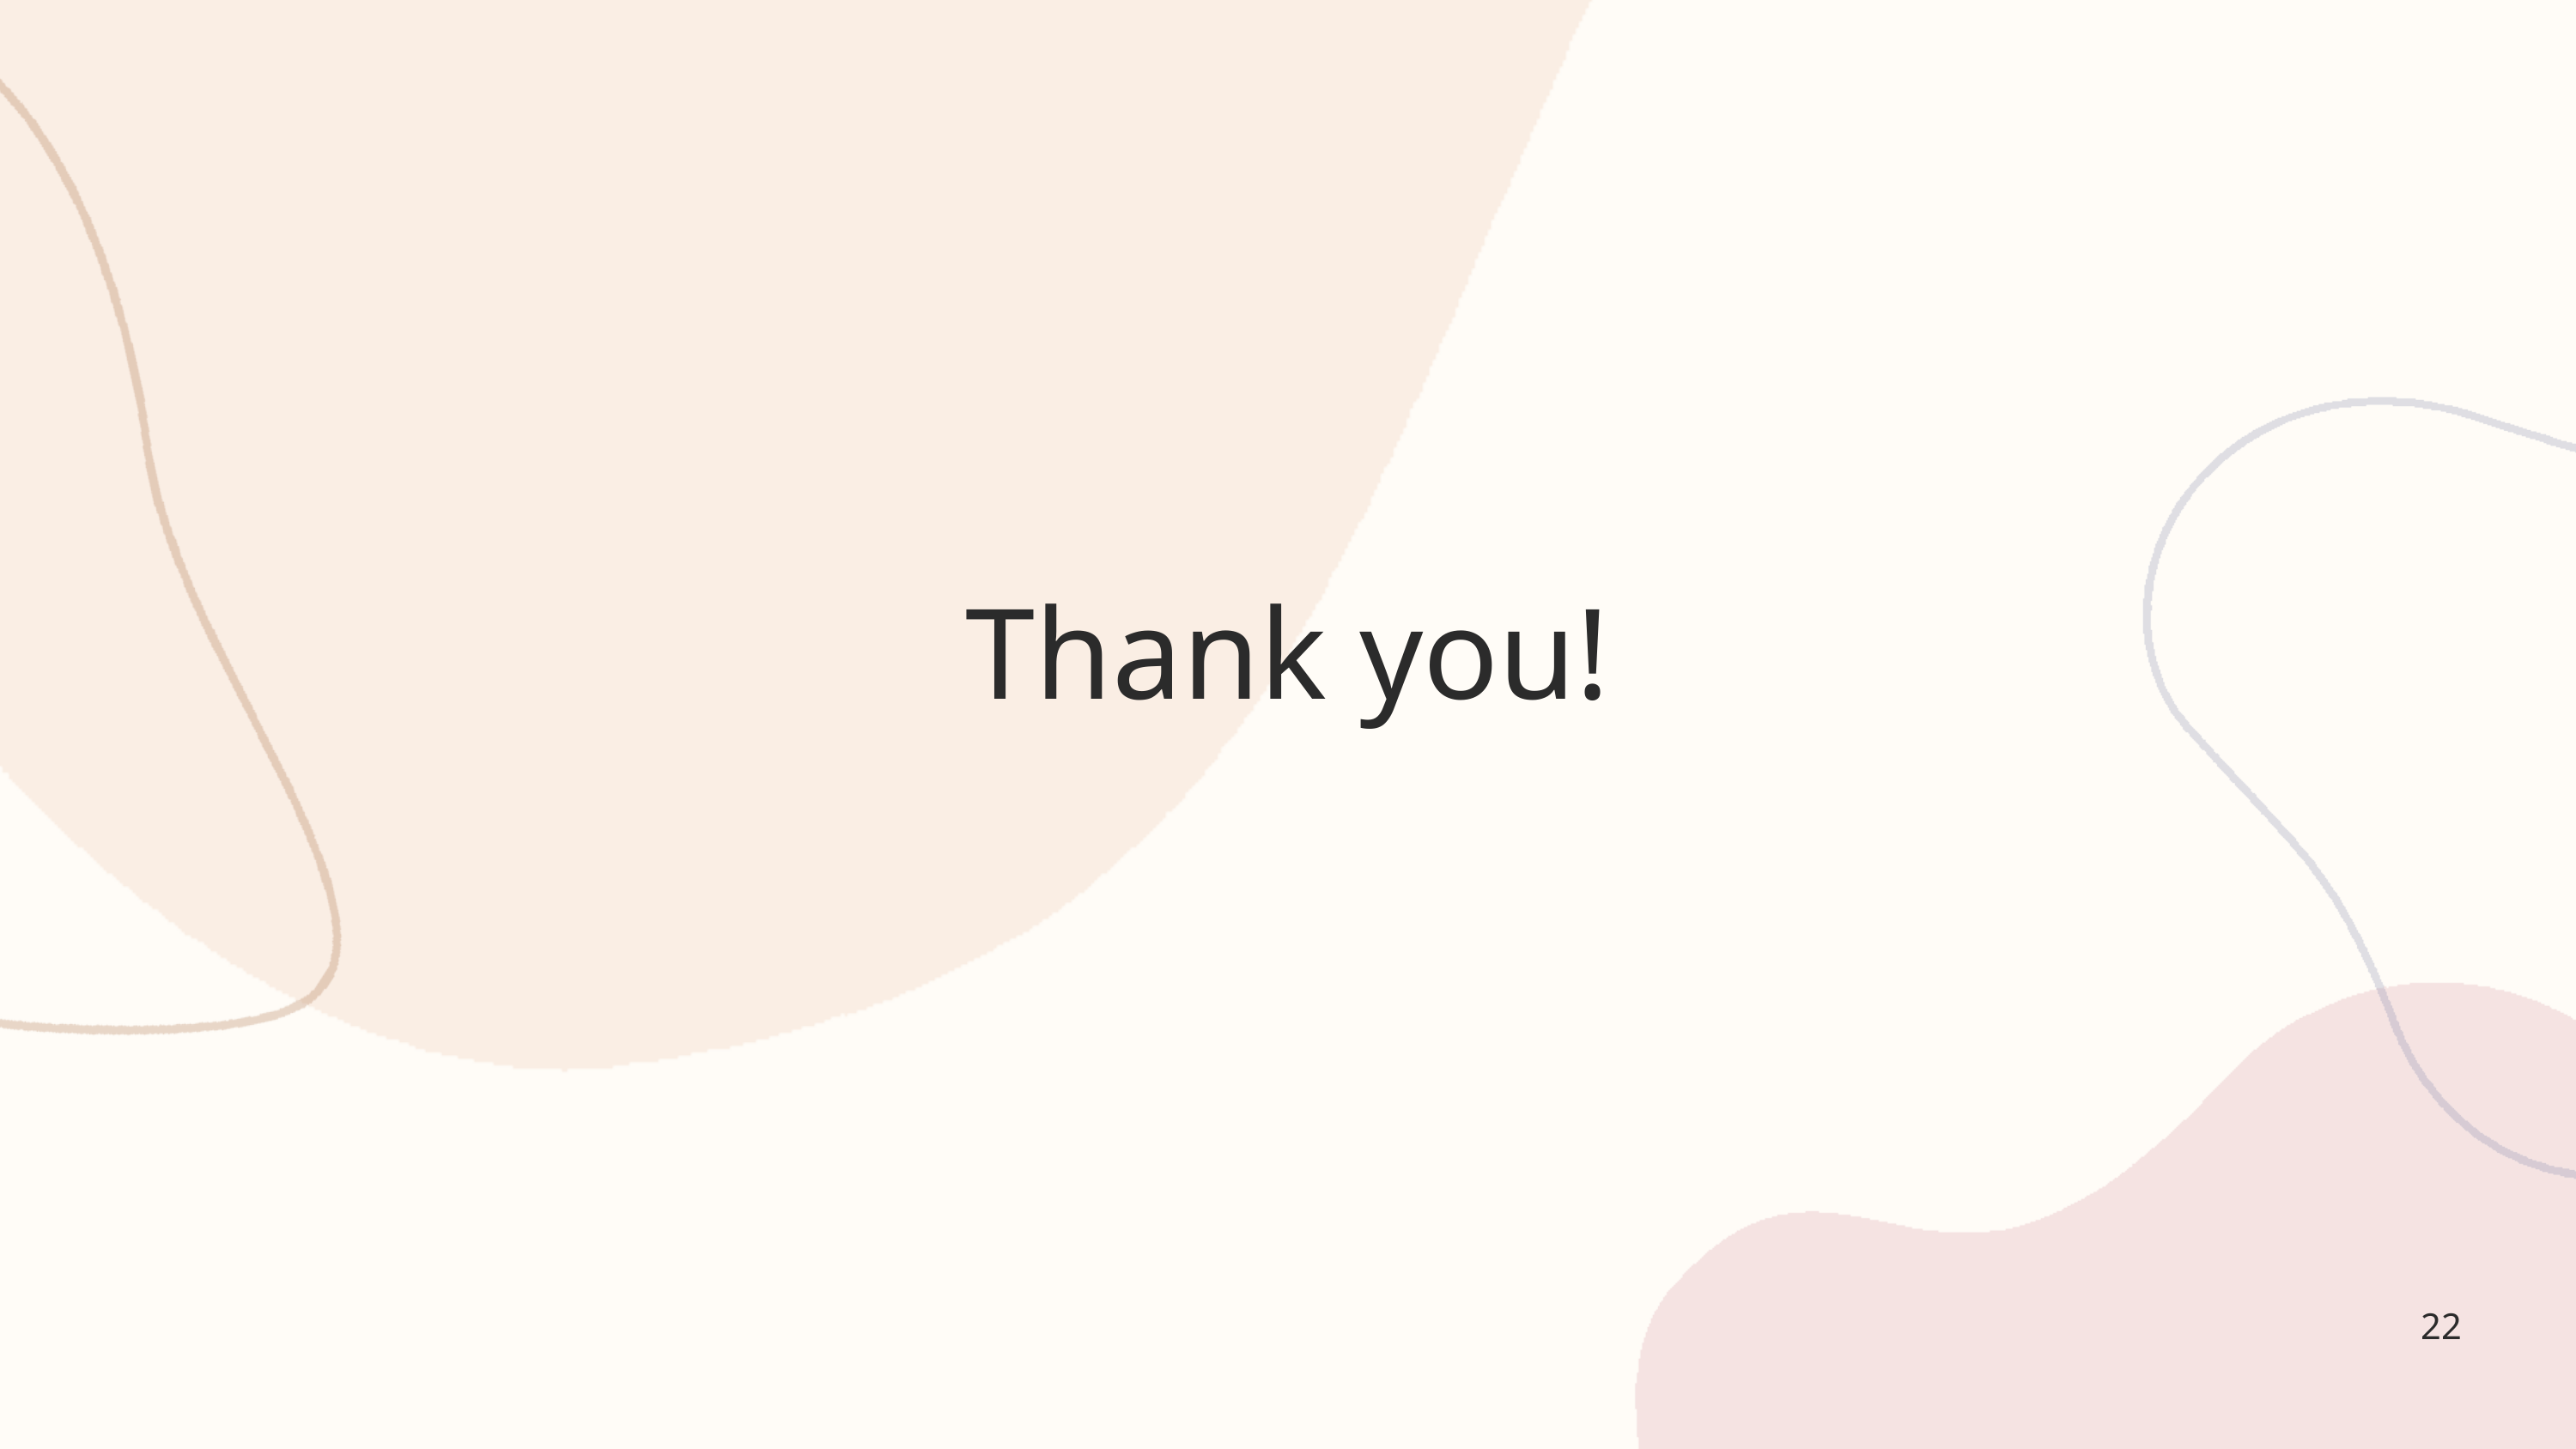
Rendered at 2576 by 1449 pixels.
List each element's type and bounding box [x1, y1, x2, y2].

text_box [691, 593, 1885, 855]
picture [0, 0, 2576, 1449]
